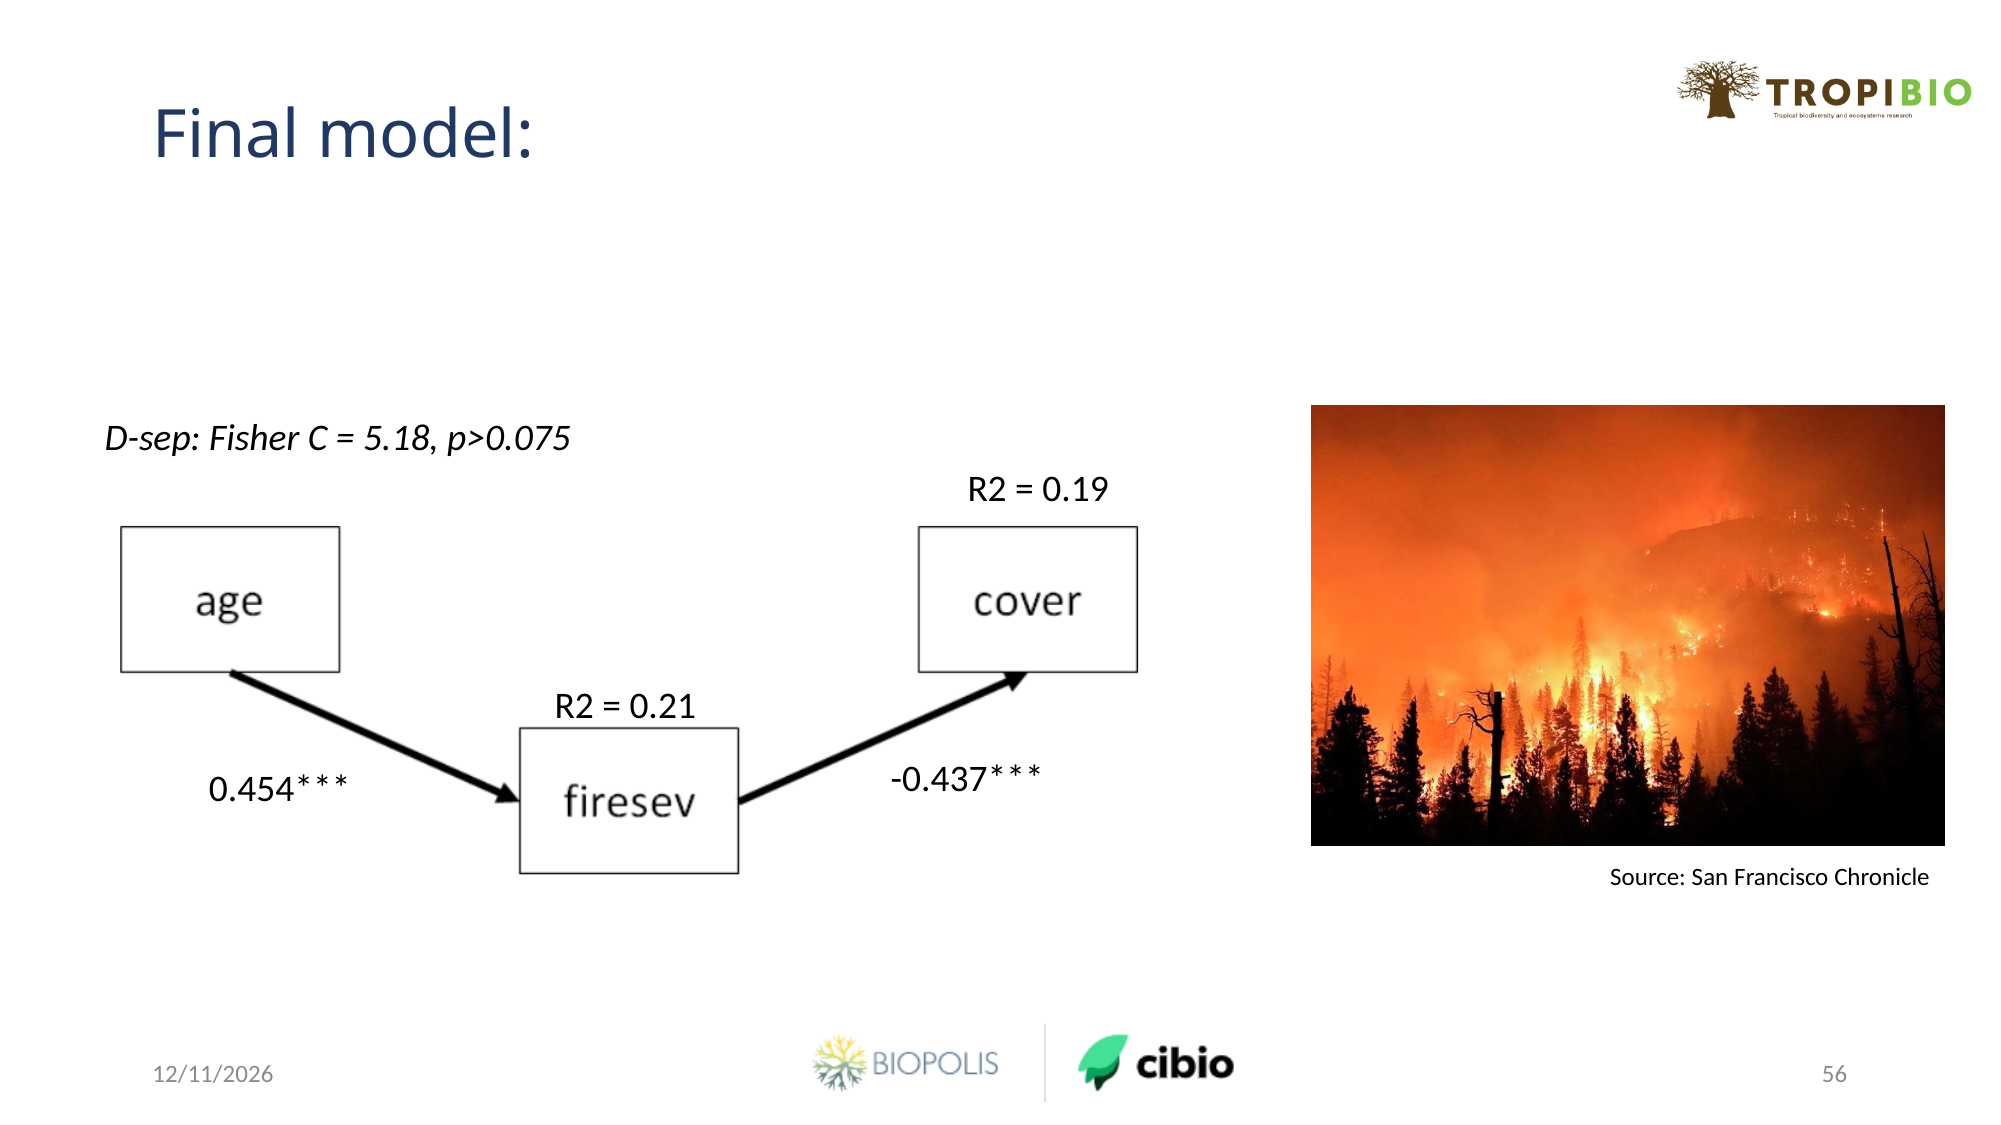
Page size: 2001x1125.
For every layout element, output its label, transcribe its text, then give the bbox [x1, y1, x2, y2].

slide_number 56 [1412, 1042, 1863, 1103]
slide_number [137, 1042, 588, 1103]
title Final model: [137, 26, 1863, 245]
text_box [89, 405, 1101, 878]
picture [803, 1013, 1239, 1117]
picture [1863, 51, 1986, 125]
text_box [1101, 405, 1951, 899]
